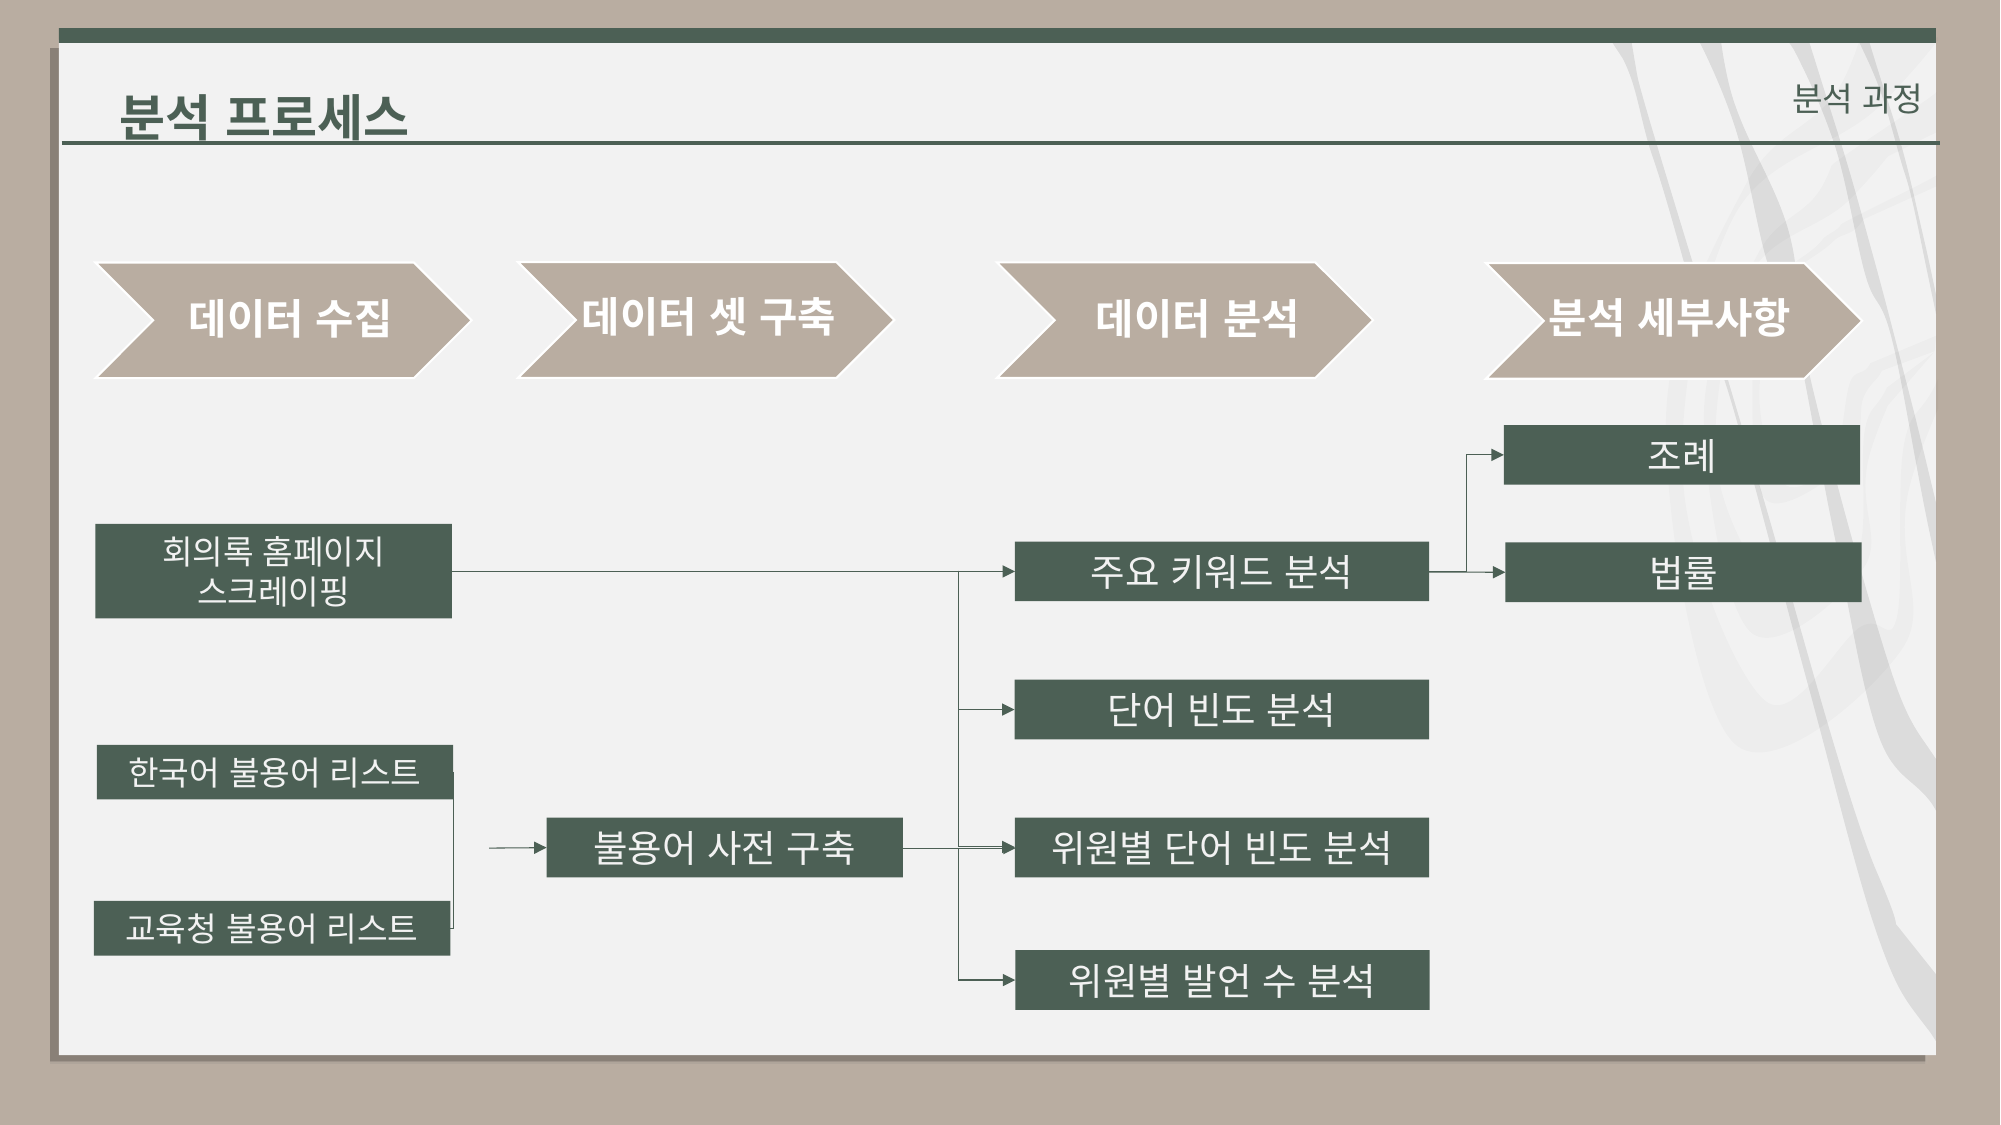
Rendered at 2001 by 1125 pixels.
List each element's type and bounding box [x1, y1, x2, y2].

text_box [917, 612, 1057, 669]
text_box [95, 262, 472, 379]
text_box [450, 772, 454, 929]
text_box [58, 28, 1938, 1056]
text_box [1429, 455, 1504, 571]
text_box [848, 680, 1125, 737]
text_box [920, 886, 1054, 943]
